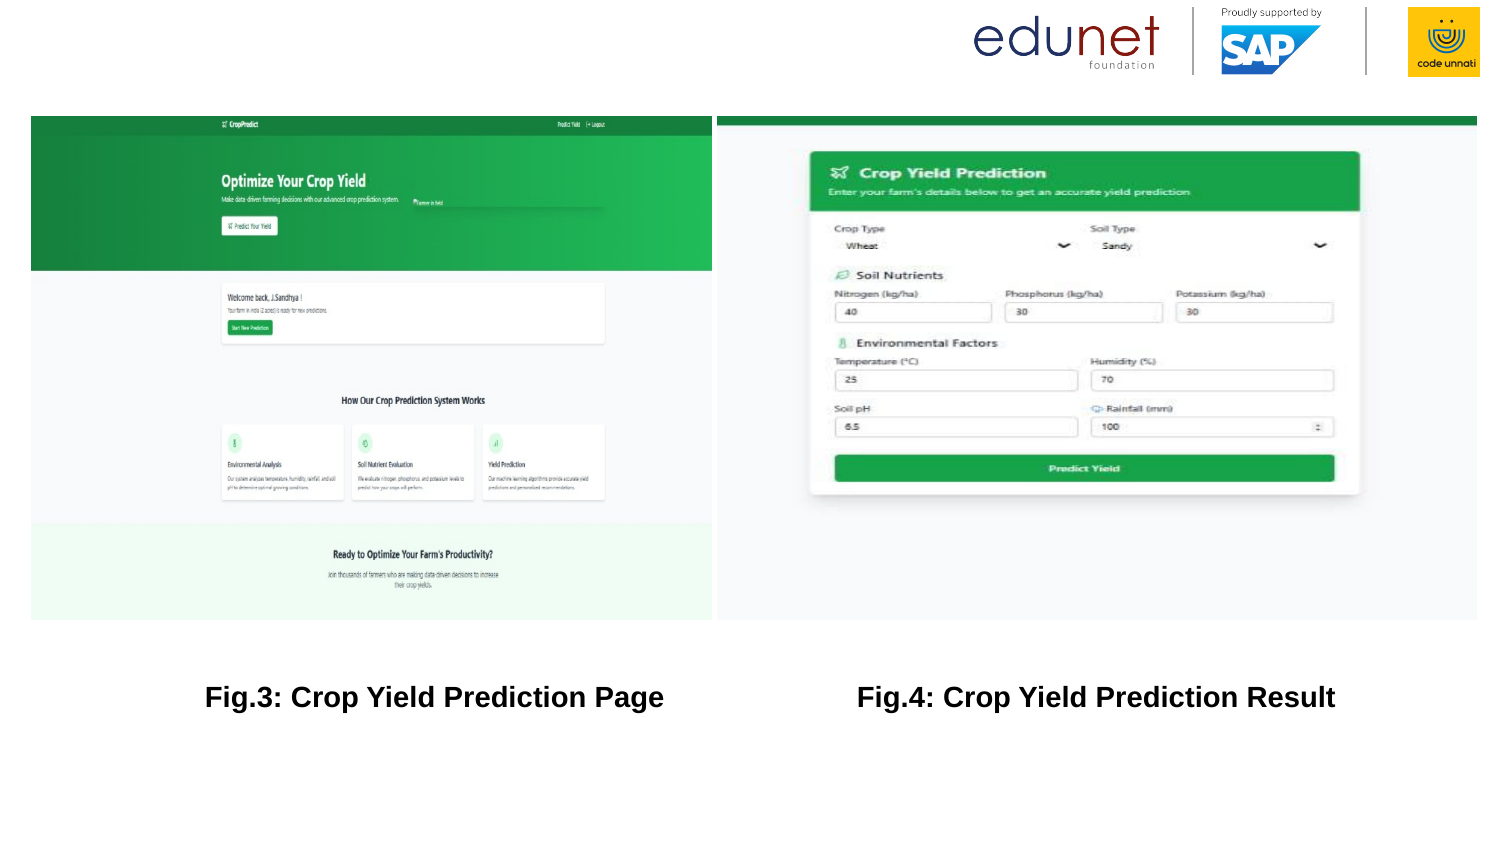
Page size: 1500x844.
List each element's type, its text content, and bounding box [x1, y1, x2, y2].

text_box Fig.4: Crop Yield Prediction Result [842, 671, 1352, 722]
picture [1221, 8, 1322, 75]
picture [31, 116, 712, 620]
picture [1408, 7, 1480, 77]
text_box Fig.3: Crop Yield Prediction Page [190, 671, 680, 722]
picture [717, 116, 1477, 620]
picture [966, 8, 1168, 76]
